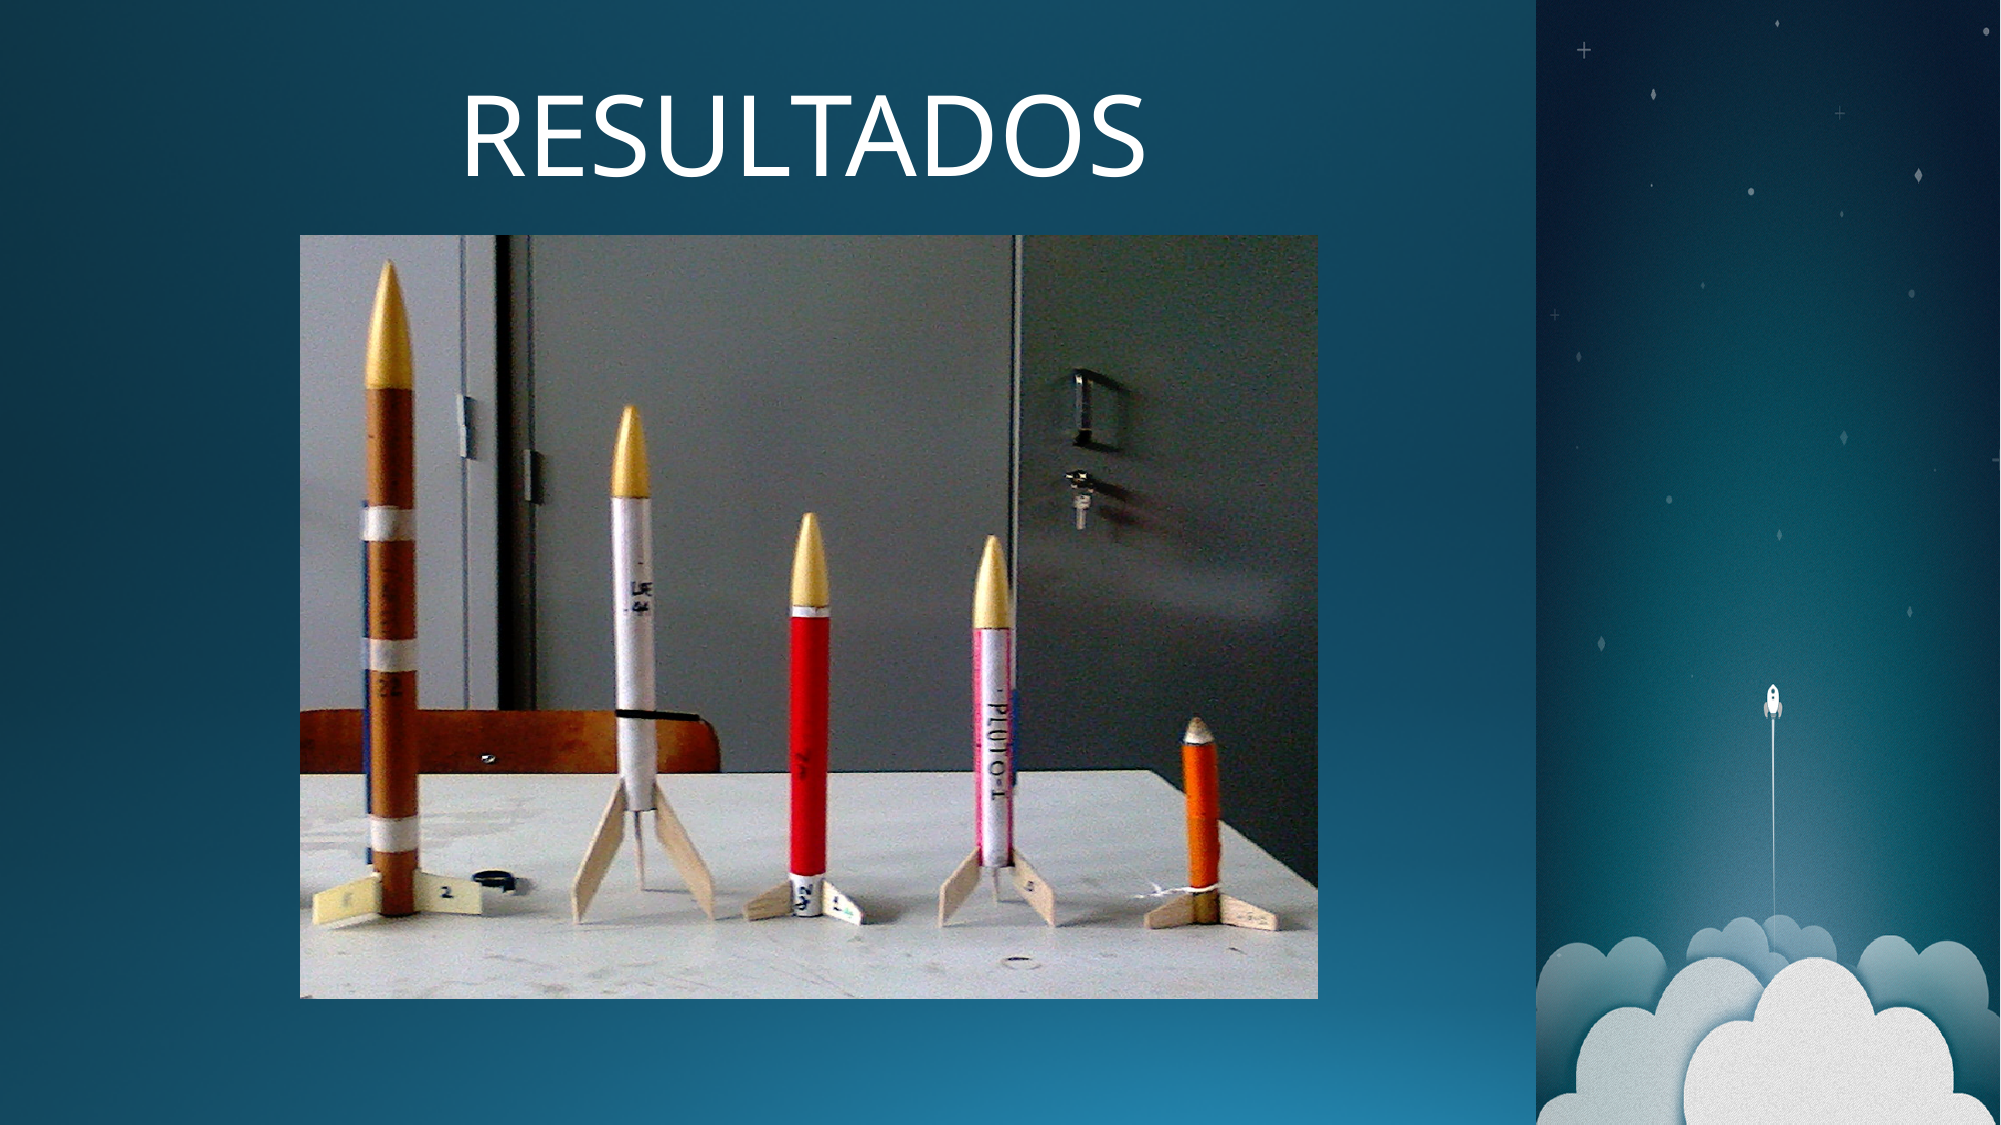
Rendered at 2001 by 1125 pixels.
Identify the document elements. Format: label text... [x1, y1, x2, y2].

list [1536, 0, 2000, 1125]
picture [0, 0, 1536, 1125]
title RESULTADOS [137, 31, 1469, 250]
